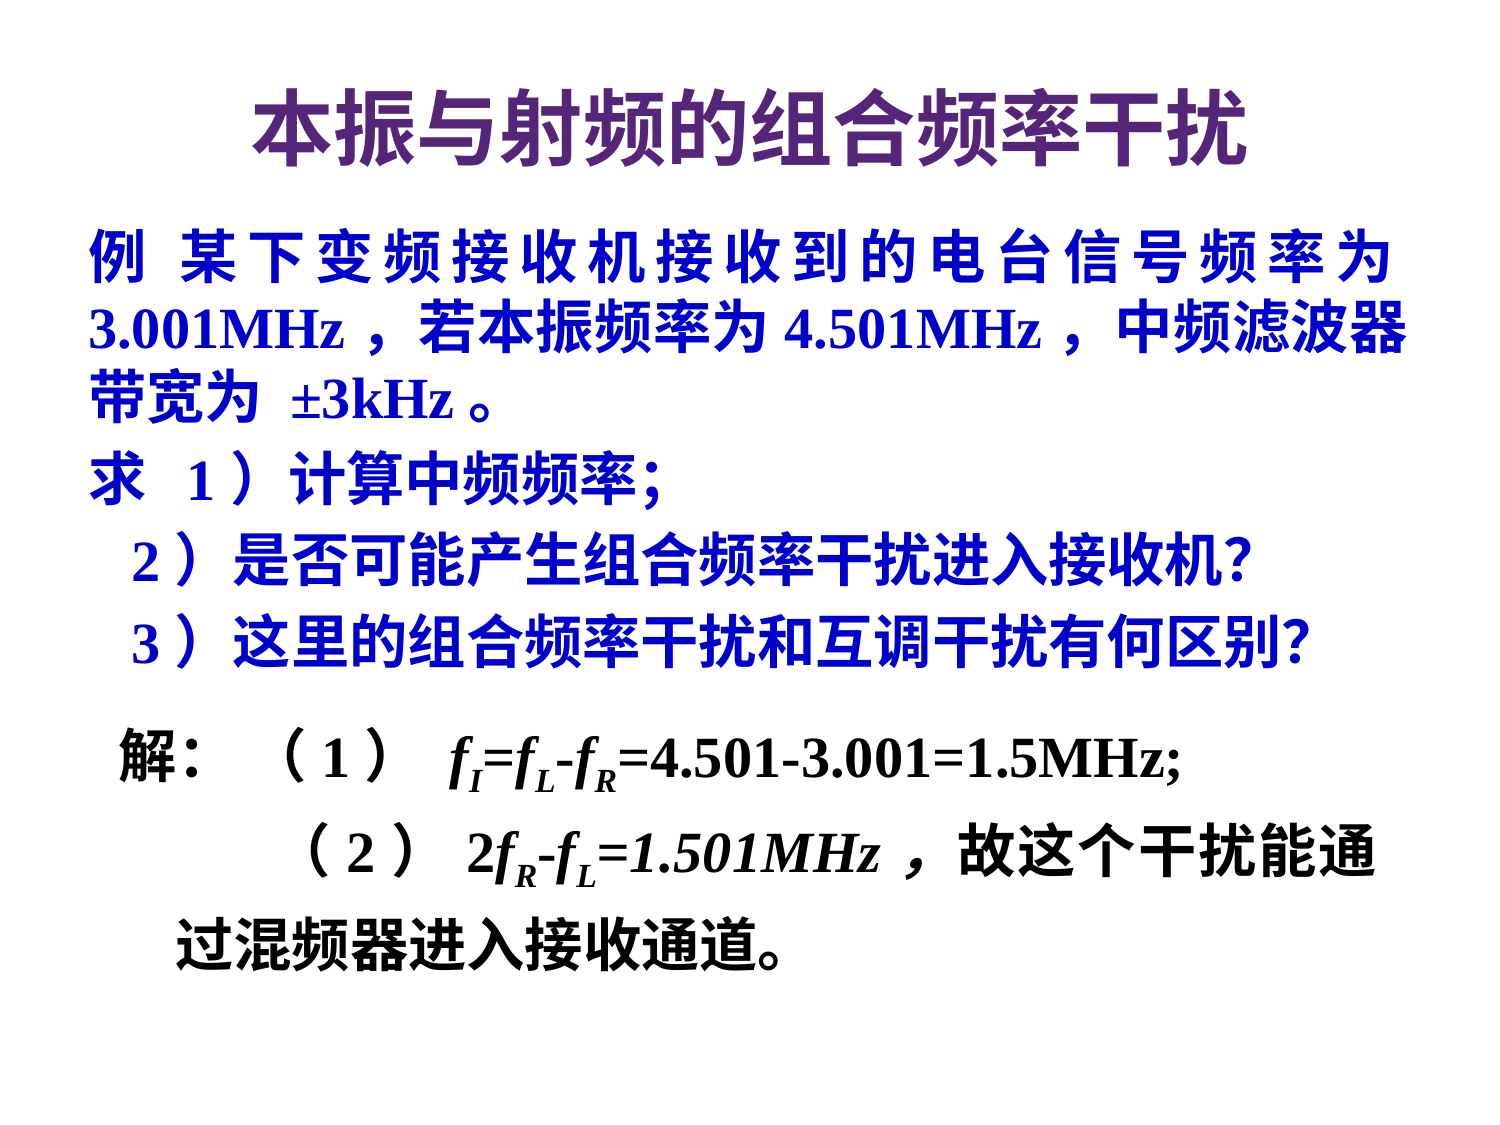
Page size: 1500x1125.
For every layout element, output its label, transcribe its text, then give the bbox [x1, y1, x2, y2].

list 例 某下变频接收机接收到的电台信号频率为3.001MHz，若本振频率为4.501MHz，中频滤波器带宽为 ±3kHz。 求 1）计算中频频率； 2）是否可能产生组合频率干扰进入接收机？ 3）这里的组合频率干扰和互调干扰有何区别？ [73, 212, 1423, 713]
text_box 解： （1） fI=fL-fR=4.501-3.001=1.5MHz; （2）2fR-fL=1.501MHz，故这个干扰能通过混频器进入接收通道。 [104, 708, 1392, 1067]
title 本振与射频的组合频率干扰 [75, 45, 1425, 188]
